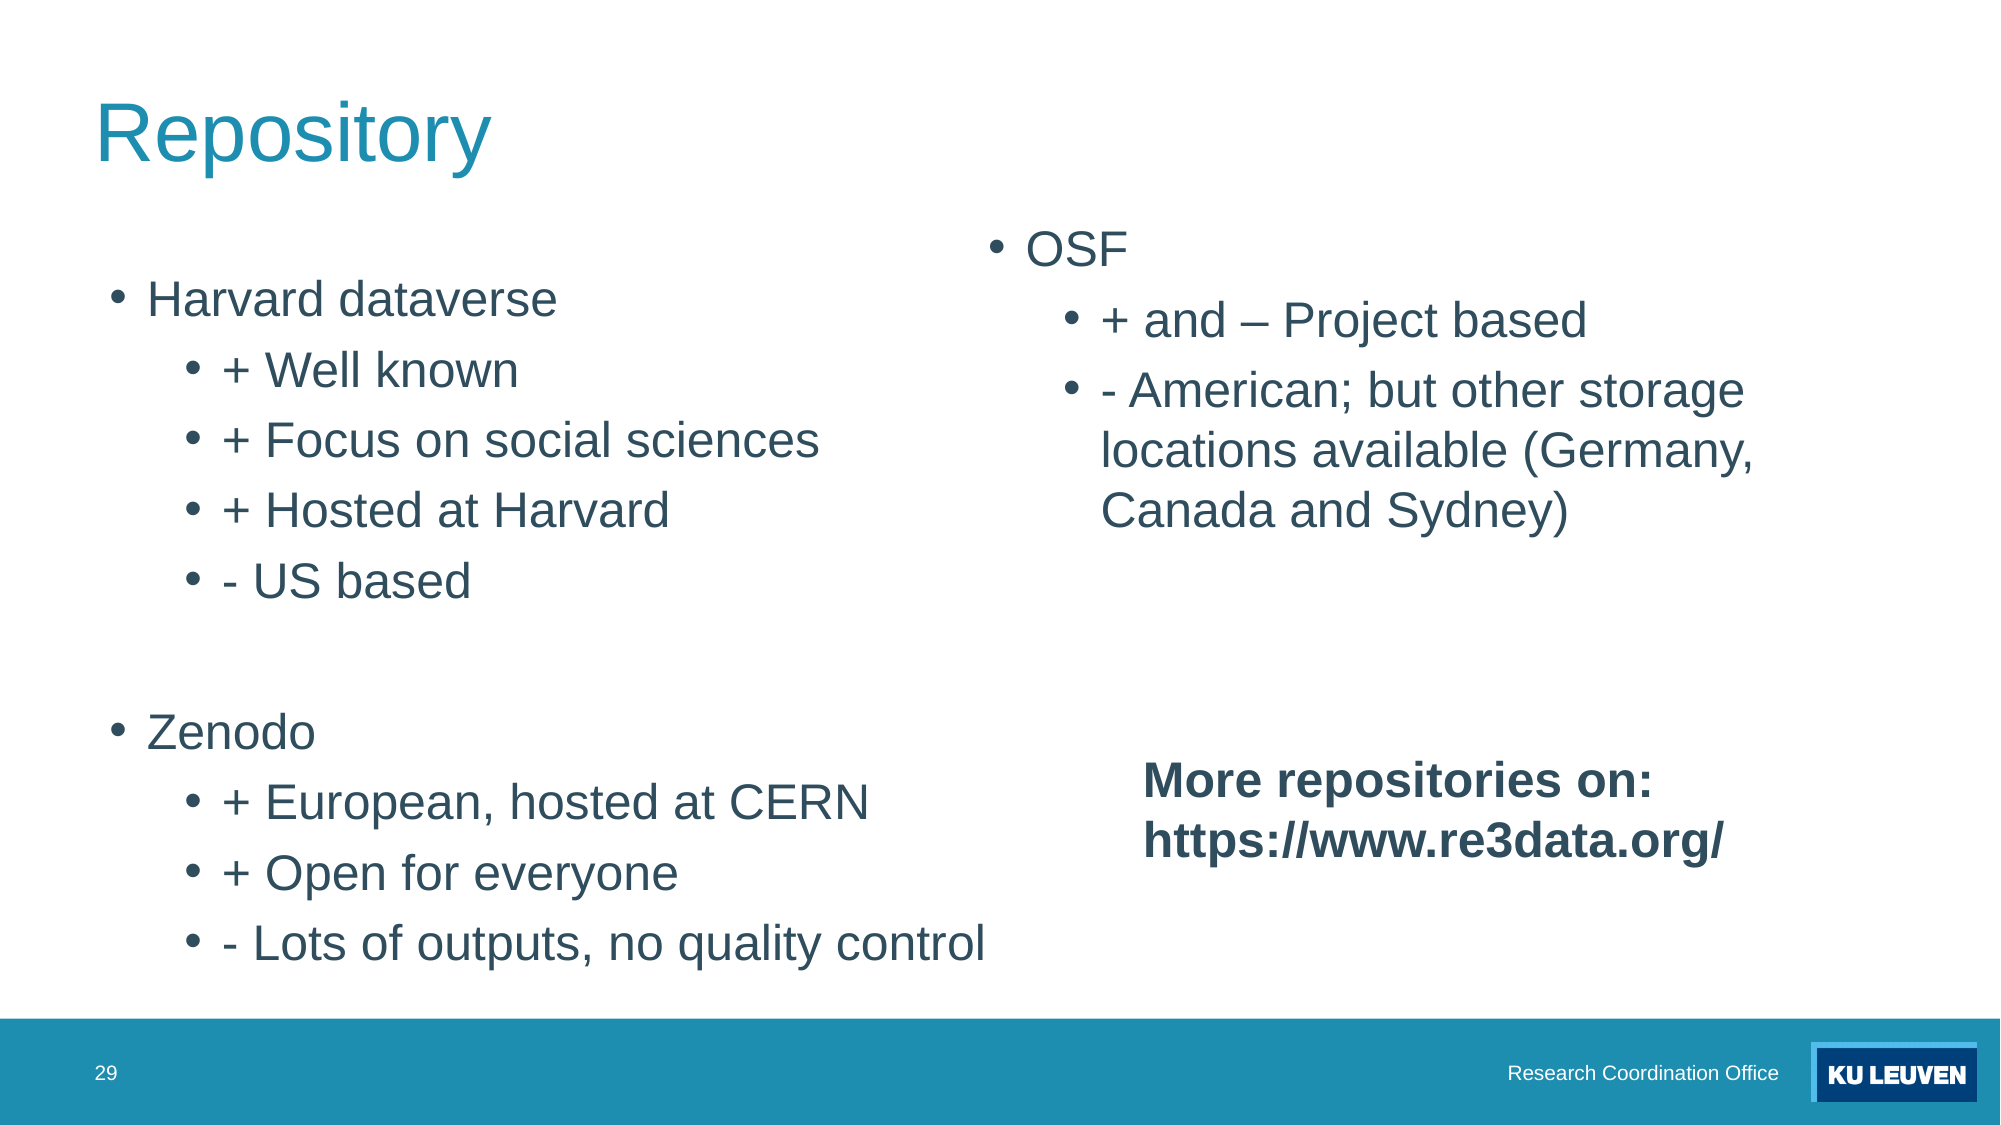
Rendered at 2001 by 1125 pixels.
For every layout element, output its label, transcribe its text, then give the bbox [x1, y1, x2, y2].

footer Research Coordination Office [989, 1018, 1809, 1125]
title Repository [94, 33, 1906, 223]
text_box Harvard dataverse + Well known + Focus on social sciences + Hosted at Harvard - US based Zenodo + European, hosted at CERN + Open for everyone - Lots of outputs, no quality control [94, 259, 1028, 992]
slide_number 29 [94, 1018, 201, 1125]
list OSF + and – Project based - American; but other storage locations available (Germany, Canada and Sydney) [973, 223, 1831, 861]
text_box More repositories on: https://www.re3data.org/ [1128, 739, 1906, 875]
picture [1811, 1042, 1977, 1102]
